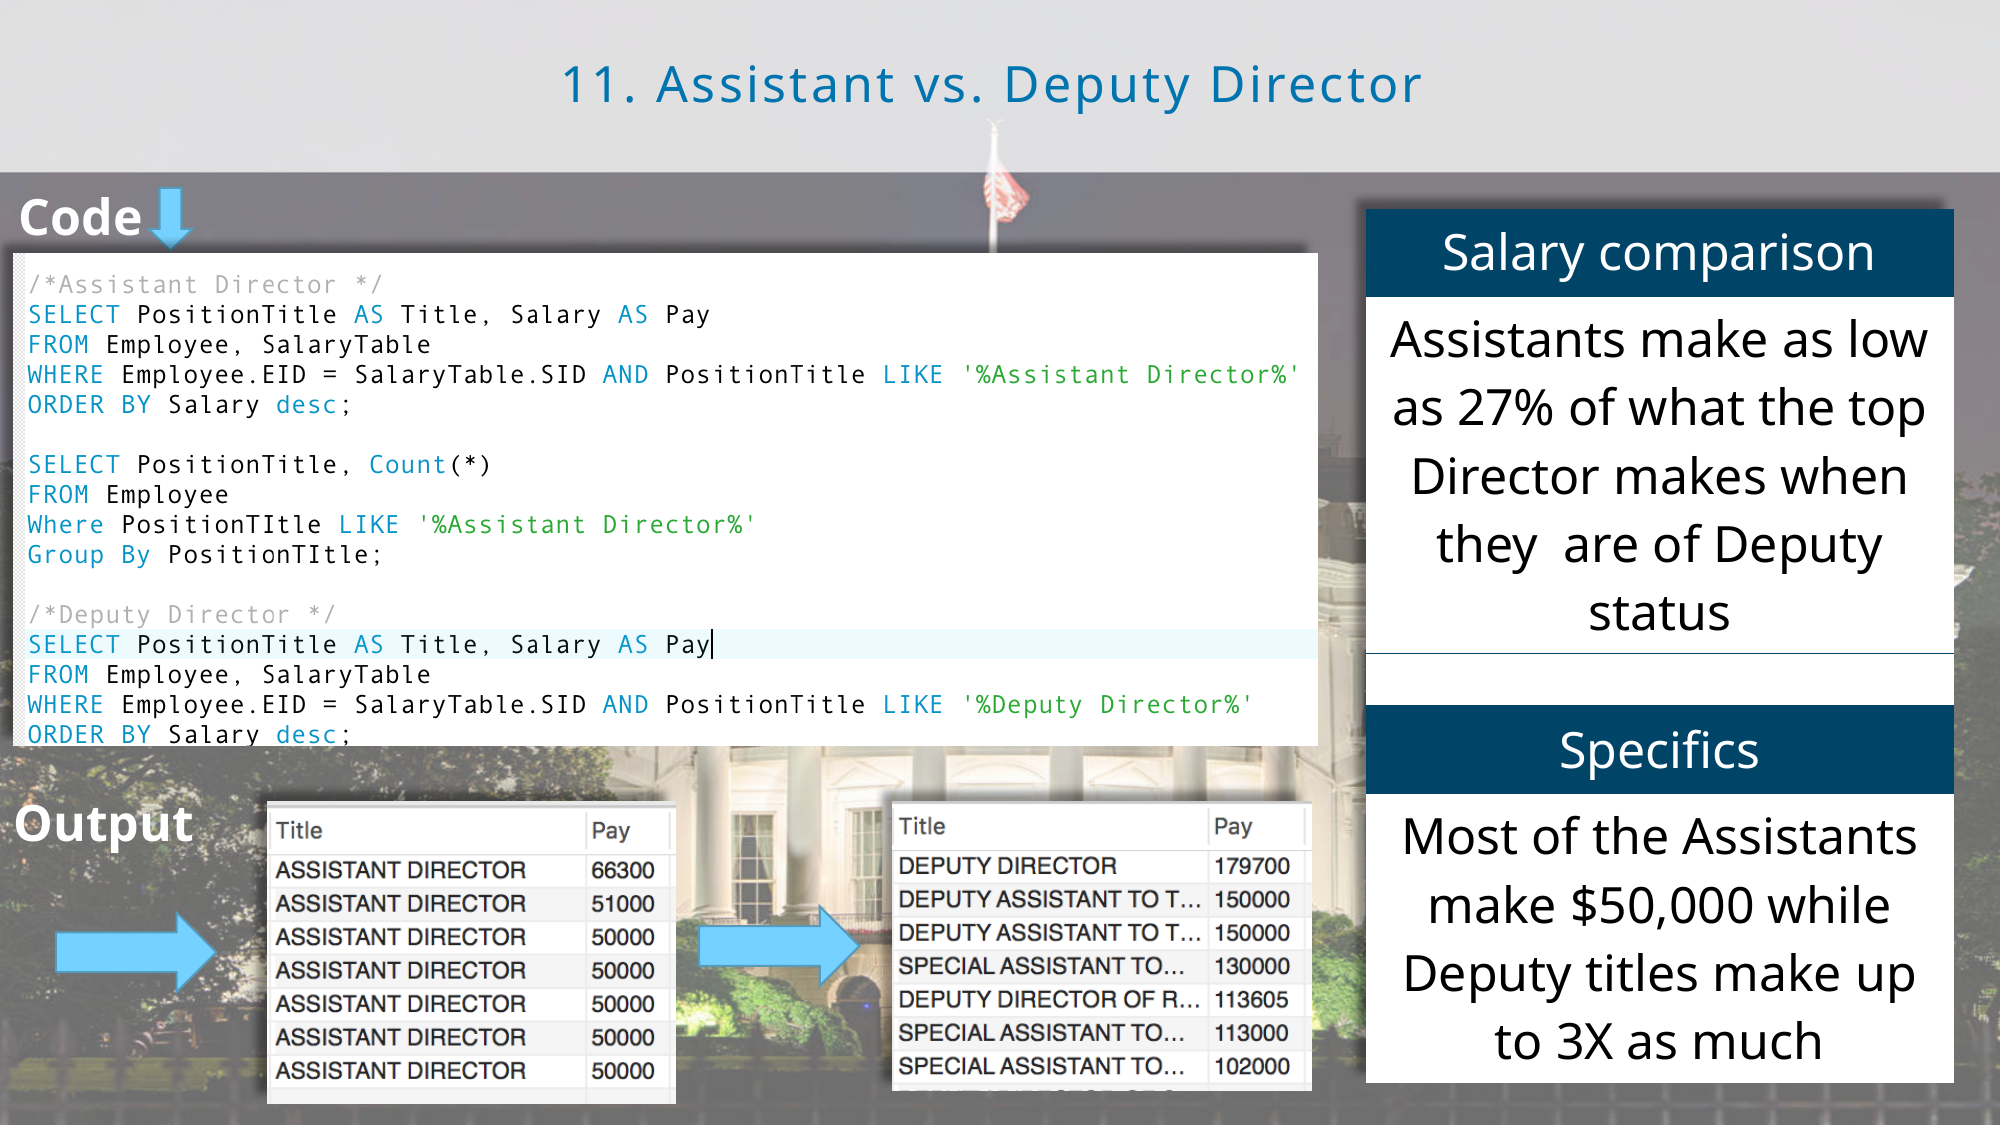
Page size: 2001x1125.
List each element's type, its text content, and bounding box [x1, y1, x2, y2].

table_cell [1366, 654, 1954, 705]
text_box [146, 186, 195, 238]
picture [267, 801, 676, 1104]
text_box [54, 910, 218, 995]
picture [892, 801, 1312, 1091]
picture [13, 253, 1318, 746]
table_cell Specifics [1366, 706, 1954, 793]
text_box Output [0, 783, 209, 859]
text_box [697, 903, 861, 989]
text_box Code [4, 178, 158, 239]
title 11. Assistant vs. Deputy Director [0, 0, 2000, 173]
table_cell Most of the Assistants make $50,000 while Deputy titles make up to 3X as much [1366, 794, 1954, 1083]
table_cell Assistants make as low as 27% of what the top Director makes when they are of Deputy status [1366, 297, 1954, 653]
table_header Salary comparison [1366, 209, 1954, 297]
